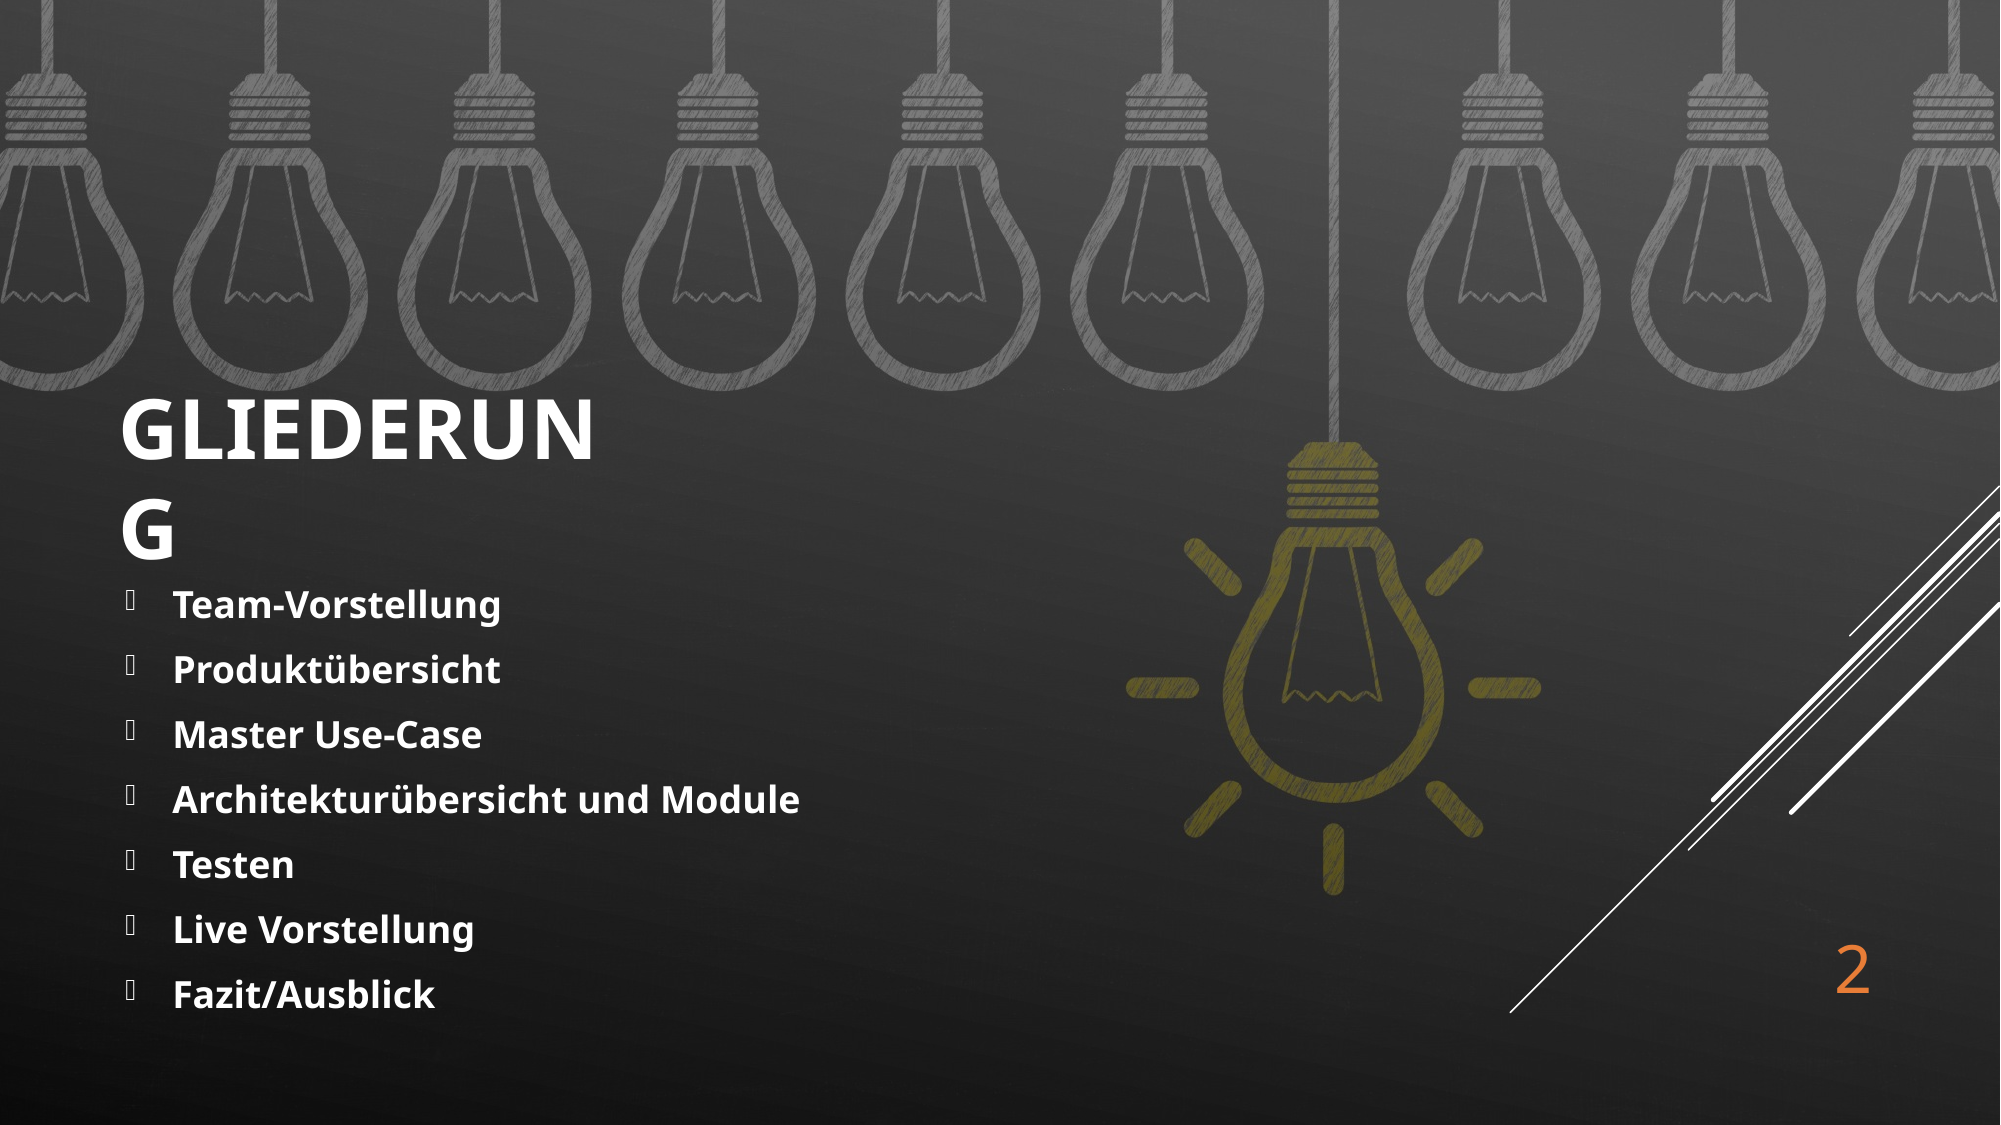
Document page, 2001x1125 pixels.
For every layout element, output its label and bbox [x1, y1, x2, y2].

picture [0, 0, 2000, 1125]
text_box [1510, 485, 2000, 1013]
